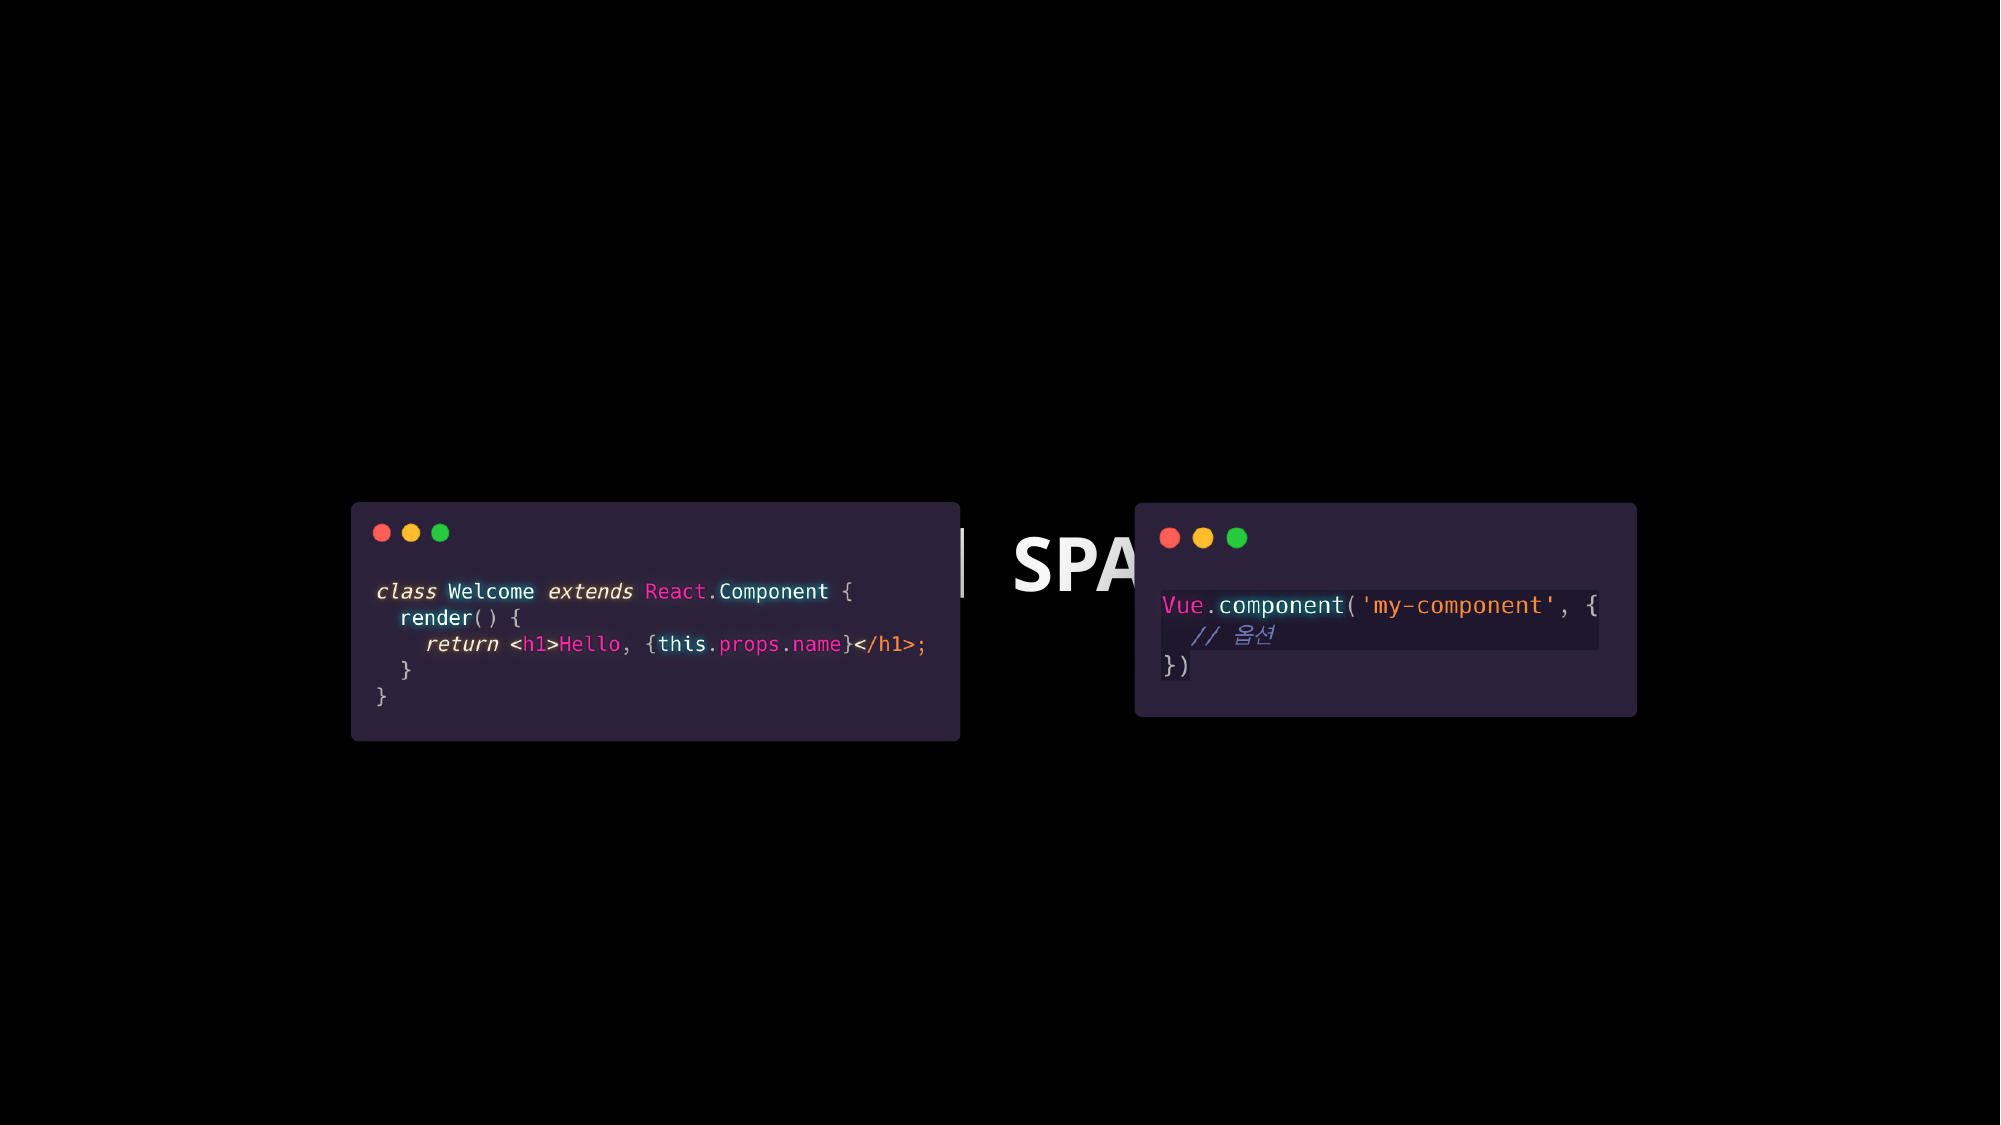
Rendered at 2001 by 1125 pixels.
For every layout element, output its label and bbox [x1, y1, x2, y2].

picture [270, 408, 1730, 823]
